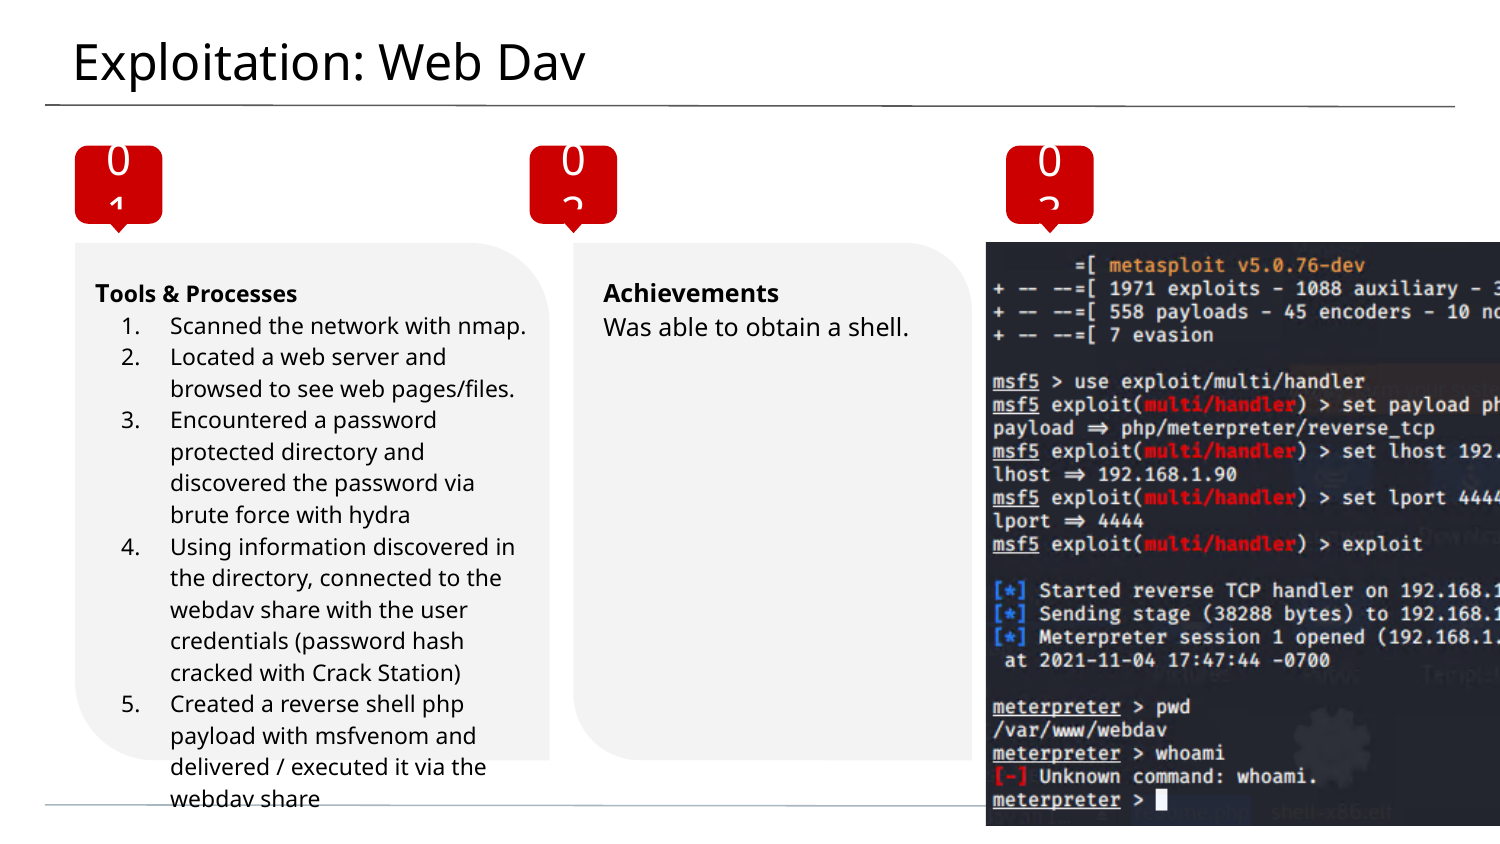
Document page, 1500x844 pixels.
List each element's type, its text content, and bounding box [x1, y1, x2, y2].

picture [985, 242, 1500, 826]
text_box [74, 145, 163, 234]
text_box Tools & Processes Scanned the network with nmap. Located a web server and browsed to see web pages/files. Encountered a password protected directory and discovered the password via brute force with hydra Using information discovered in the directory, connected to the webdav share with the user credentials (password hash cracked with Crack Station) Created a reverse shell php payload with msfvenom and delivered / executed it via the webdav share [65, 242, 560, 761]
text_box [529, 145, 618, 234]
text_box Achievements Was able to obtain a shell. [573, 242, 972, 761]
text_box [1005, 145, 1094, 234]
title Exploitation: Web Dav [0, 0, 1500, 88]
